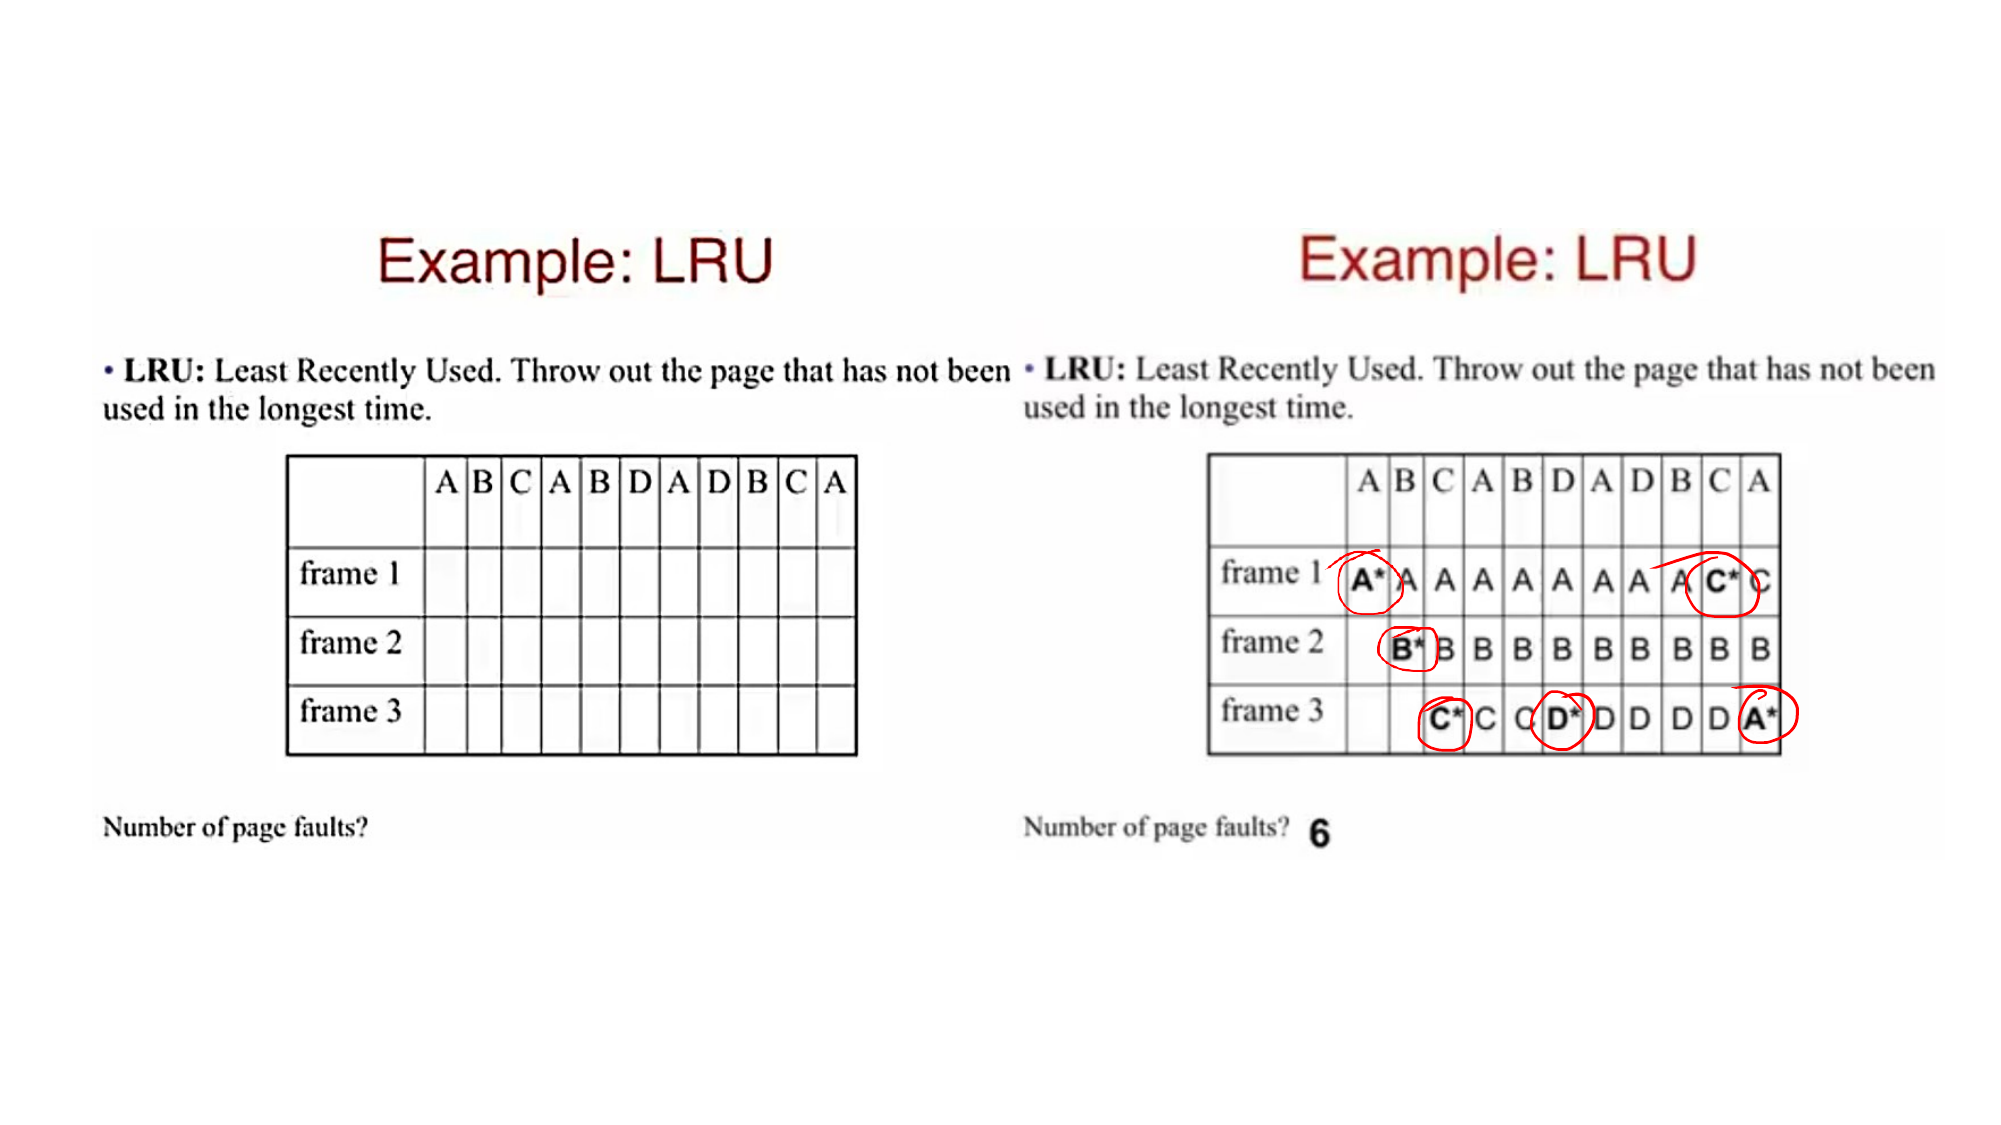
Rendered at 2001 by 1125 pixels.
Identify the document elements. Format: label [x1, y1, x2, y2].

text_box [91, 227, 1945, 860]
